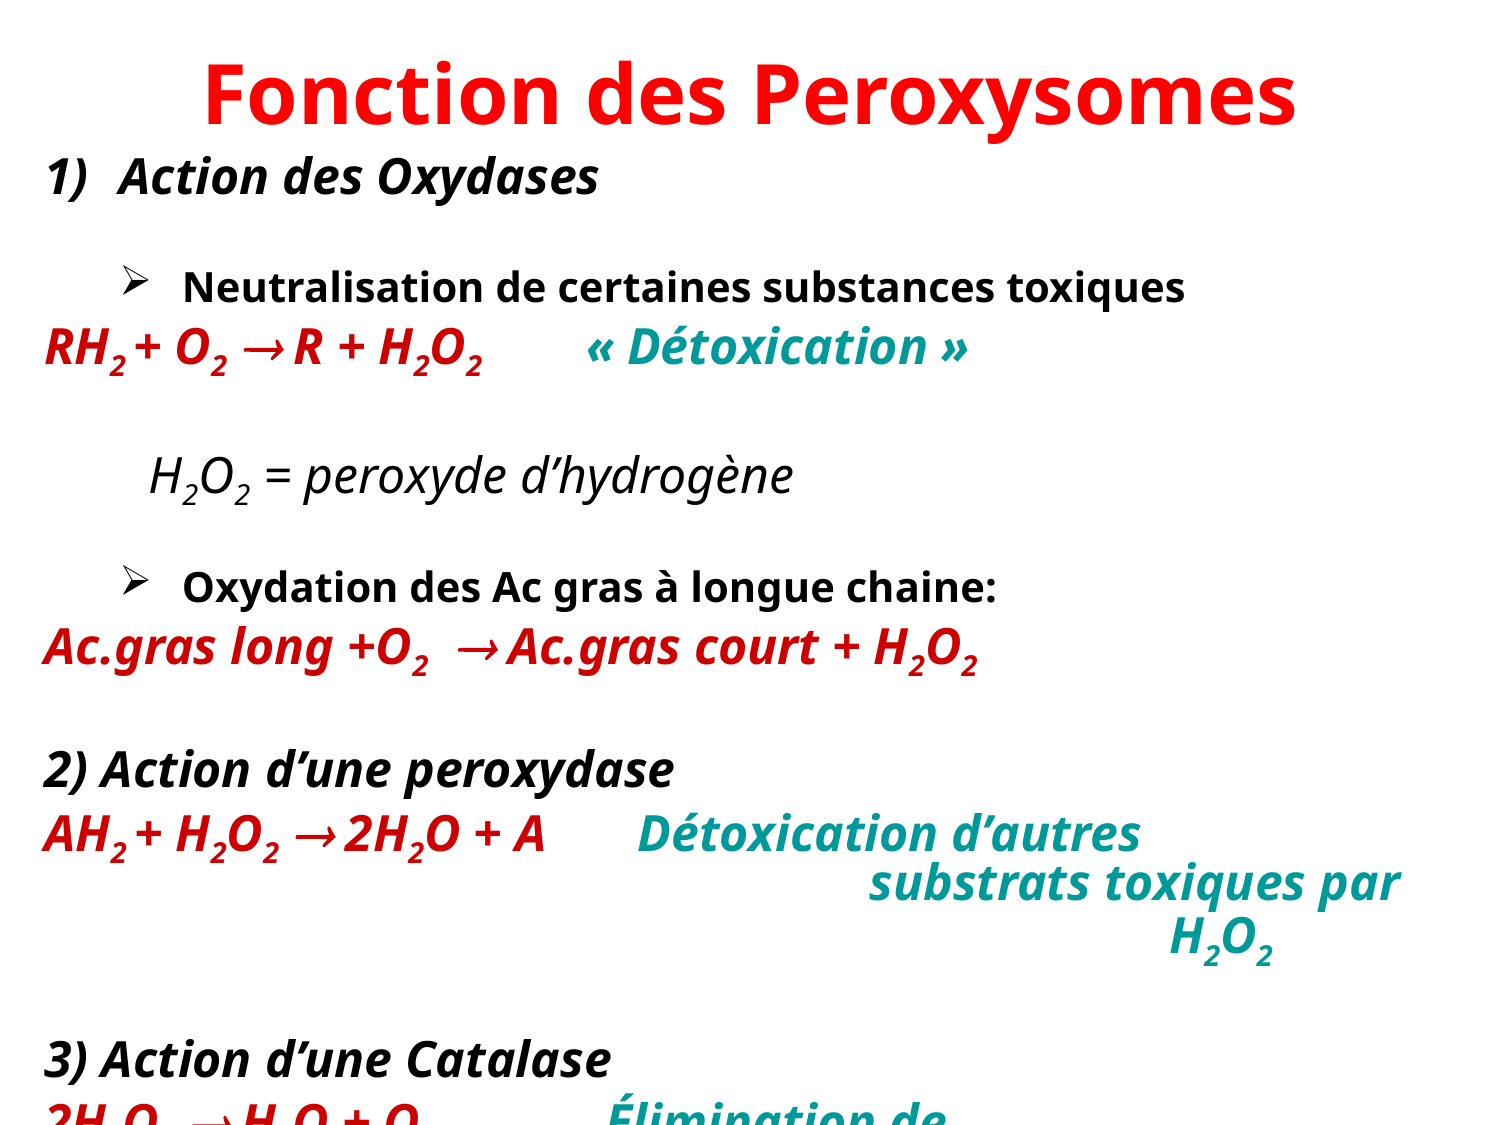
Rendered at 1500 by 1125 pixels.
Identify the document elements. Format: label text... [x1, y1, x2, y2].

title Fonction des Peroxysomes [74, 44, 1426, 138]
list Action des Oxydases Neutralisation de certaines substances toxiques RH2 + O2  R + H2O2 « Détoxication » H2O2 = peroxyde d’hydrogène Oxydation des Ac gras à longue chaine: Ac.gras long +O2  Ac.gras court + H2O2 2) Action d’une peroxydase AH2 + H2O2  2H2O + A Détoxication d’autres substrats toxiques par H2O2 3) Action d’une Catalase 2H2O2  H2O + O2 Élimination de l’excès de H2O2 [29, 148, 1460, 1125]
